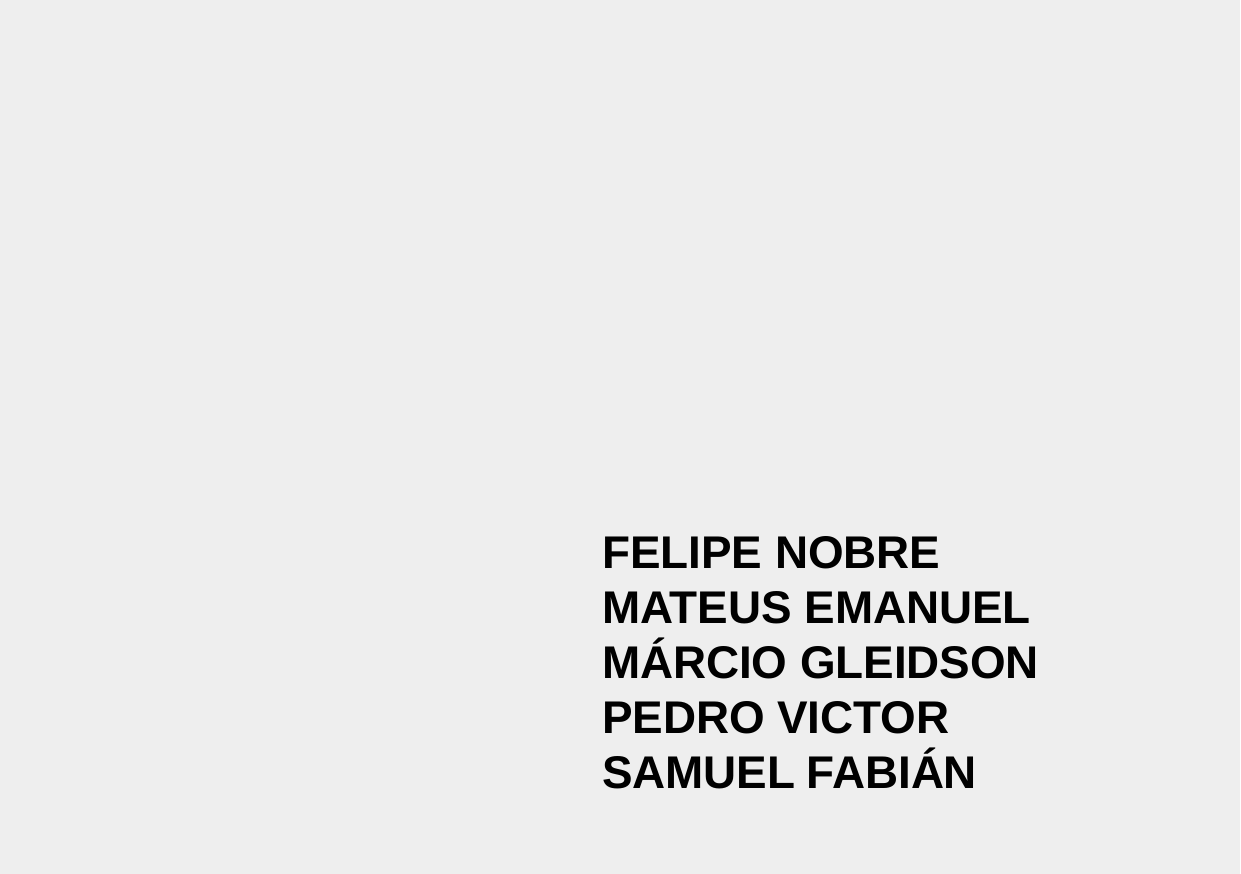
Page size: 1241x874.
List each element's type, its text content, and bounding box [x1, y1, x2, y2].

text_box FELIPE NOBRE MATEUS EMANUEL MÁRCIO GLEIDSON PEDRO VICTOR SAMUEL FABIÁN [602, 507, 1170, 814]
